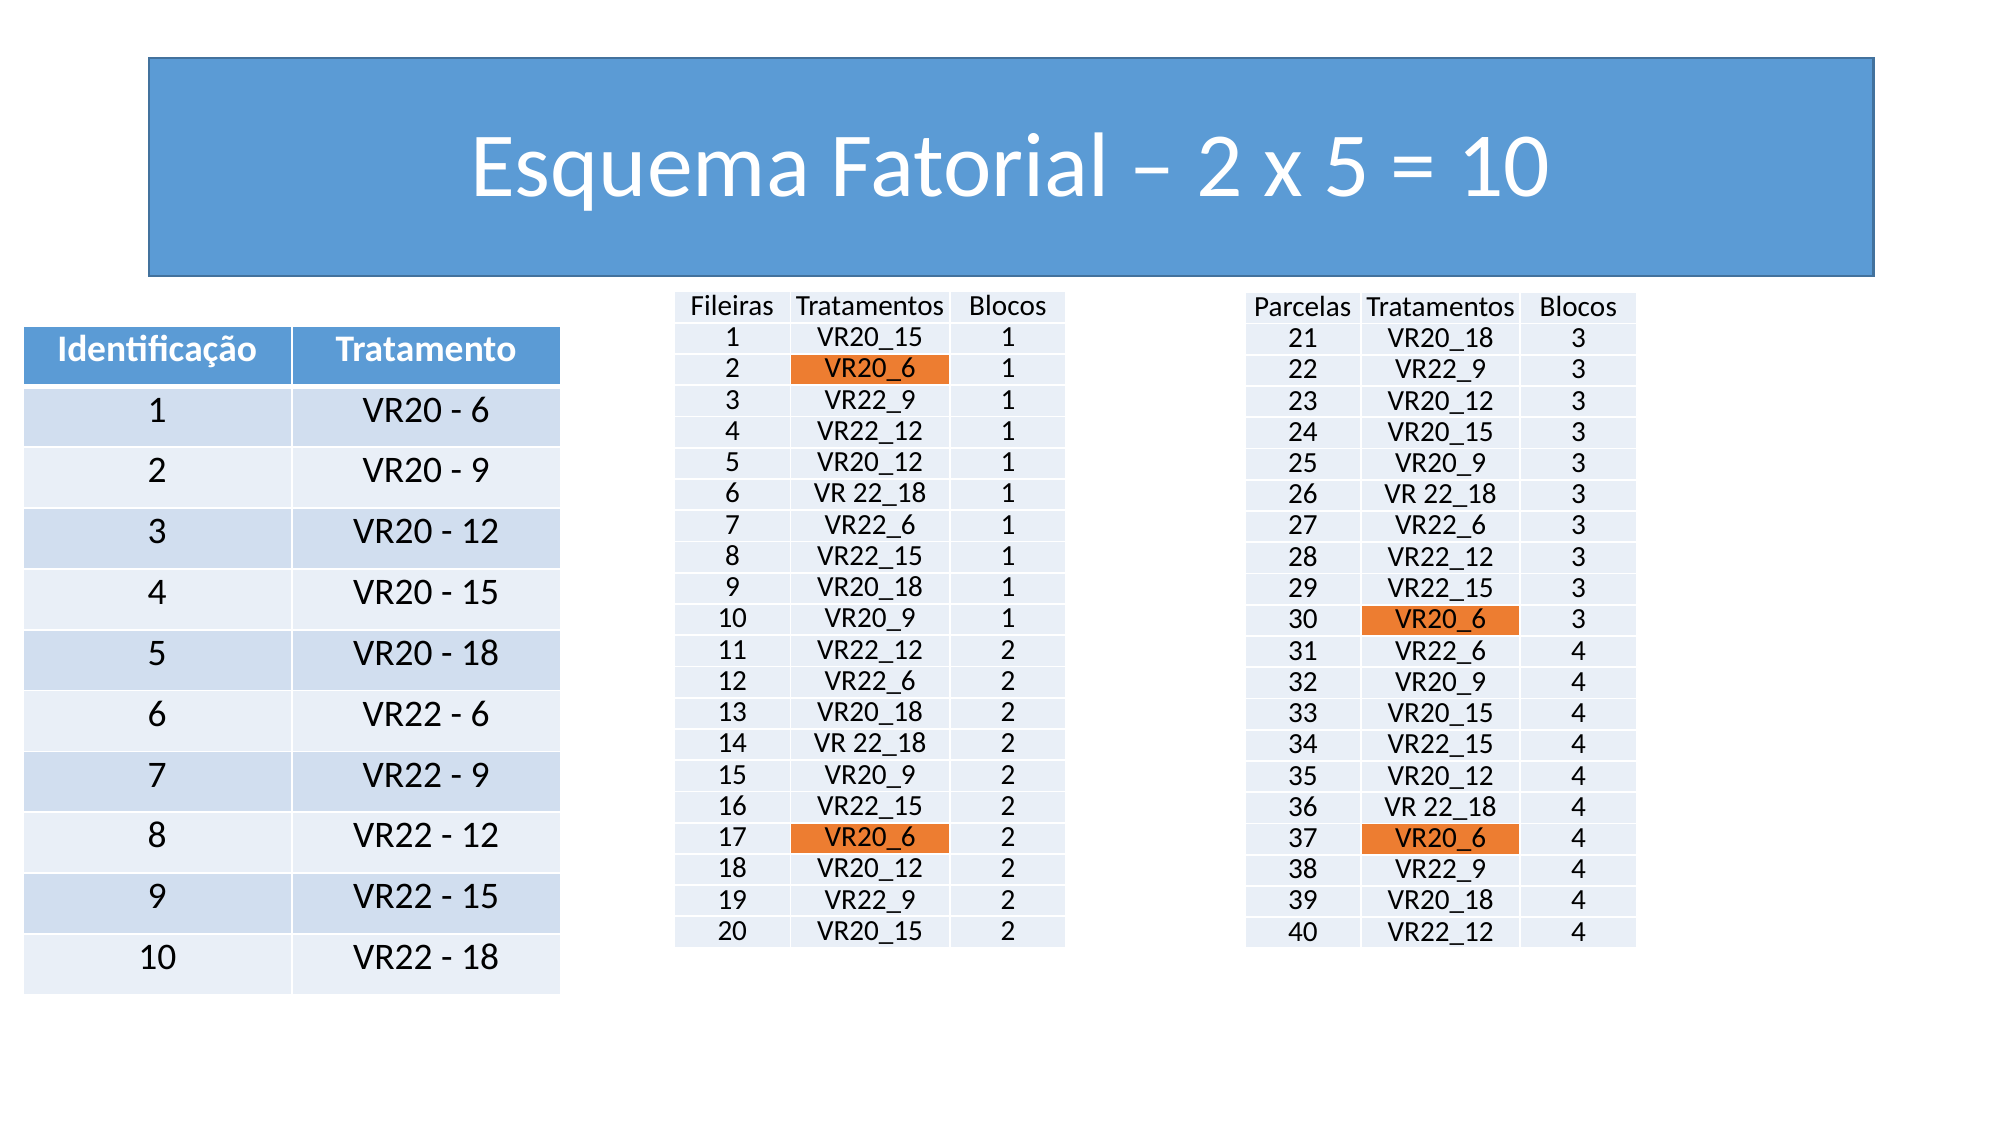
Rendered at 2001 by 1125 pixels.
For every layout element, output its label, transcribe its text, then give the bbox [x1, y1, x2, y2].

table_cell 24 [1246, 418, 1360, 448]
table_cell 30 [1246, 606, 1360, 635]
table_cell 3 [24, 509, 291, 568]
table_cell 6 [24, 691, 291, 751]
table_cell 3 [1521, 324, 1636, 354]
table_cell 4 [1521, 637, 1636, 666]
table_cell 2 [951, 792, 1065, 822]
table_cell VR20_15 [1362, 418, 1519, 448]
table_cell 2 [951, 761, 1065, 791]
table_cell VR20_6 [1362, 824, 1519, 854]
table_cell 4 [1521, 699, 1636, 729]
table_cell 4 [1521, 668, 1636, 698]
table_cell VR 22_18 [791, 730, 949, 759]
table_cell 2 [951, 855, 1065, 884]
table_cell VR22_15 [1362, 574, 1519, 604]
table_cell VR22_12 [1362, 918, 1519, 947]
table_cell VR22_9 [1362, 356, 1519, 385]
table_cell VR22_6 [1362, 512, 1519, 541]
table_cell 1 [951, 324, 1065, 353]
table_cell VR20_6 [791, 355, 949, 384]
table_cell VR20_9 [1362, 668, 1519, 698]
table_cell VR20_9 [791, 761, 949, 791]
table_cell VR20_15 [791, 324, 949, 353]
table_cell 2 [951, 730, 1065, 759]
table_cell 20 [675, 917, 790, 947]
table_cell 37 [1246, 824, 1360, 854]
table_cell 4 [1521, 887, 1636, 916]
table_cell VR22_12 [791, 636, 949, 666]
table_cell 21 [1246, 324, 1360, 354]
table_cell VR22_6 [791, 667, 949, 697]
table_cell 4 [1521, 824, 1636, 854]
table_cell 11 [675, 636, 790, 666]
table_cell 10 [675, 605, 790, 634]
table_cell 3 [1521, 481, 1636, 510]
table_cell VR20_6 [791, 824, 949, 853]
table_cell 17 [675, 824, 790, 853]
table_cell 4 [1521, 856, 1636, 885]
table_cell 3 [1521, 574, 1636, 604]
table_cell VR 22_18 [1362, 793, 1519, 823]
table_cell 35 [1246, 762, 1360, 791]
table_cell 29 [1246, 574, 1360, 604]
table_cell 9 [24, 874, 291, 933]
table_cell 1 [24, 389, 291, 446]
table_cell 27 [1246, 512, 1360, 541]
table_cell 8 [24, 813, 291, 872]
table_cell 4 [1521, 918, 1636, 947]
table_cell 32 [1246, 668, 1360, 698]
table_cell 33 [1246, 699, 1360, 729]
table_cell 36 [1246, 793, 1360, 823]
table_cell VR20_9 [1362, 449, 1519, 479]
table_header Tratamentos [791, 292, 949, 322]
table_cell 5 [24, 631, 291, 690]
table_cell 34 [1246, 731, 1360, 760]
table_cell 4 [675, 417, 790, 447]
table_cell 4 [24, 570, 291, 629]
table_cell VR22_12 [791, 417, 949, 447]
table_header Blocos [951, 292, 1065, 322]
table_cell 31 [1246, 637, 1360, 666]
table_cell VR22_6 [1362, 637, 1519, 666]
table_cell 15 [675, 761, 790, 791]
table_header Tratamento [293, 327, 560, 384]
table_cell VR22 - 15 [293, 874, 560, 933]
table_cell 26 [1246, 481, 1360, 510]
table_cell 3 [675, 386, 790, 416]
table_cell 4 [1521, 762, 1636, 791]
table_cell 1 [951, 480, 1065, 509]
table_cell 2 [951, 699, 1065, 728]
table_cell VR22_15 [1362, 731, 1519, 760]
table_cell 38 [1246, 856, 1360, 885]
table_cell VR20 - 9 [293, 448, 560, 507]
table_header Fileiras [675, 292, 790, 322]
table_cell 23 [1246, 387, 1360, 416]
table_cell 18 [675, 855, 790, 884]
table_cell 13 [675, 699, 790, 728]
table_cell VR22 - 6 [293, 691, 560, 751]
table_cell VR 22_18 [1362, 481, 1519, 510]
table_cell 3 [1521, 387, 1636, 416]
table_cell 22 [1246, 356, 1360, 385]
table_cell 3 [1521, 606, 1636, 635]
table_cell 2 [675, 355, 790, 384]
table_cell 25 [1246, 449, 1360, 479]
table_cell 16 [675, 792, 790, 822]
table_cell VR22_9 [791, 886, 949, 915]
table_cell 7 [24, 752, 291, 811]
table_cell 2 [951, 636, 1065, 666]
table_cell VR22_6 [791, 511, 949, 541]
table_cell VR20_18 [1362, 887, 1519, 916]
table_cell 1 [951, 511, 1065, 541]
table_cell 1 [951, 605, 1065, 634]
table_cell 14 [675, 730, 790, 759]
table_cell VR20_12 [1362, 387, 1519, 416]
table_cell 4 [1521, 731, 1636, 760]
table_cell 7 [675, 511, 790, 541]
table_cell 1 [951, 449, 1065, 478]
table_cell VR 22_18 [791, 480, 949, 509]
table_header Parcelas [1246, 293, 1360, 323]
table_cell 12 [675, 667, 790, 697]
table_cell VR20 - 12 [293, 509, 560, 568]
table_cell VR20_15 [791, 917, 949, 947]
table_cell 3 [1521, 512, 1636, 541]
table_cell 40 [1246, 918, 1360, 947]
table_cell VR20 - 6 [293, 389, 560, 446]
table_header Tratamentos [1362, 293, 1519, 323]
table_cell 28 [1246, 543, 1360, 573]
table_cell 1 [951, 386, 1065, 416]
table_cell 3 [1521, 356, 1636, 385]
table_cell VR20_12 [1362, 762, 1519, 791]
table_cell VR20_12 [791, 855, 949, 884]
table_cell VR20 - 15 [293, 570, 560, 629]
table_cell VR20_18 [791, 699, 949, 728]
table_cell VR22 - 18 [293, 935, 560, 994]
table_cell VR22_9 [791, 386, 949, 416]
table_cell VR20_12 [791, 449, 949, 478]
table_cell 3 [1521, 418, 1636, 448]
table_cell 2 [951, 917, 1065, 947]
table_cell VR20_18 [791, 574, 949, 603]
table_cell 2 [24, 448, 291, 507]
table_cell 4 [1521, 793, 1636, 823]
table_cell VR22_15 [791, 542, 949, 572]
table_cell 10 [24, 935, 291, 994]
table_cell 1 [675, 324, 790, 353]
table_cell VR22 - 9 [293, 752, 560, 811]
table_cell 1 [951, 574, 1065, 603]
table_header Identificação [24, 327, 291, 384]
table_cell VR20_6 [1362, 606, 1519, 635]
table_cell 2 [951, 667, 1065, 697]
table_cell VR22_12 [1362, 543, 1519, 573]
table_cell 1 [951, 542, 1065, 572]
table_cell 2 [951, 886, 1065, 915]
table_cell 19 [675, 886, 790, 915]
table_cell VR20_15 [1362, 699, 1519, 729]
table_header Blocos [1521, 293, 1636, 323]
table_cell VR20_9 [791, 605, 949, 634]
table_cell VR22_15 [791, 792, 949, 822]
table_cell 6 [675, 480, 790, 509]
table_cell 3 [1521, 449, 1636, 479]
table_cell VR20_18 [1362, 324, 1519, 354]
table_cell VR20 - 18 [293, 631, 560, 690]
table_cell 9 [675, 574, 790, 603]
table_cell 8 [675, 542, 790, 572]
table_cell 2 [951, 824, 1065, 853]
table_cell 1 [951, 417, 1065, 447]
table_cell VR22_9 [1362, 856, 1519, 885]
table_cell 39 [1246, 887, 1360, 916]
table_cell 1 [951, 355, 1065, 384]
table_cell VR22 - 12 [293, 813, 560, 872]
title Esquema Fatorial – 2 x 5 = 10 [148, 57, 1875, 277]
table_cell 5 [675, 449, 790, 478]
table_cell 3 [1521, 543, 1636, 573]
